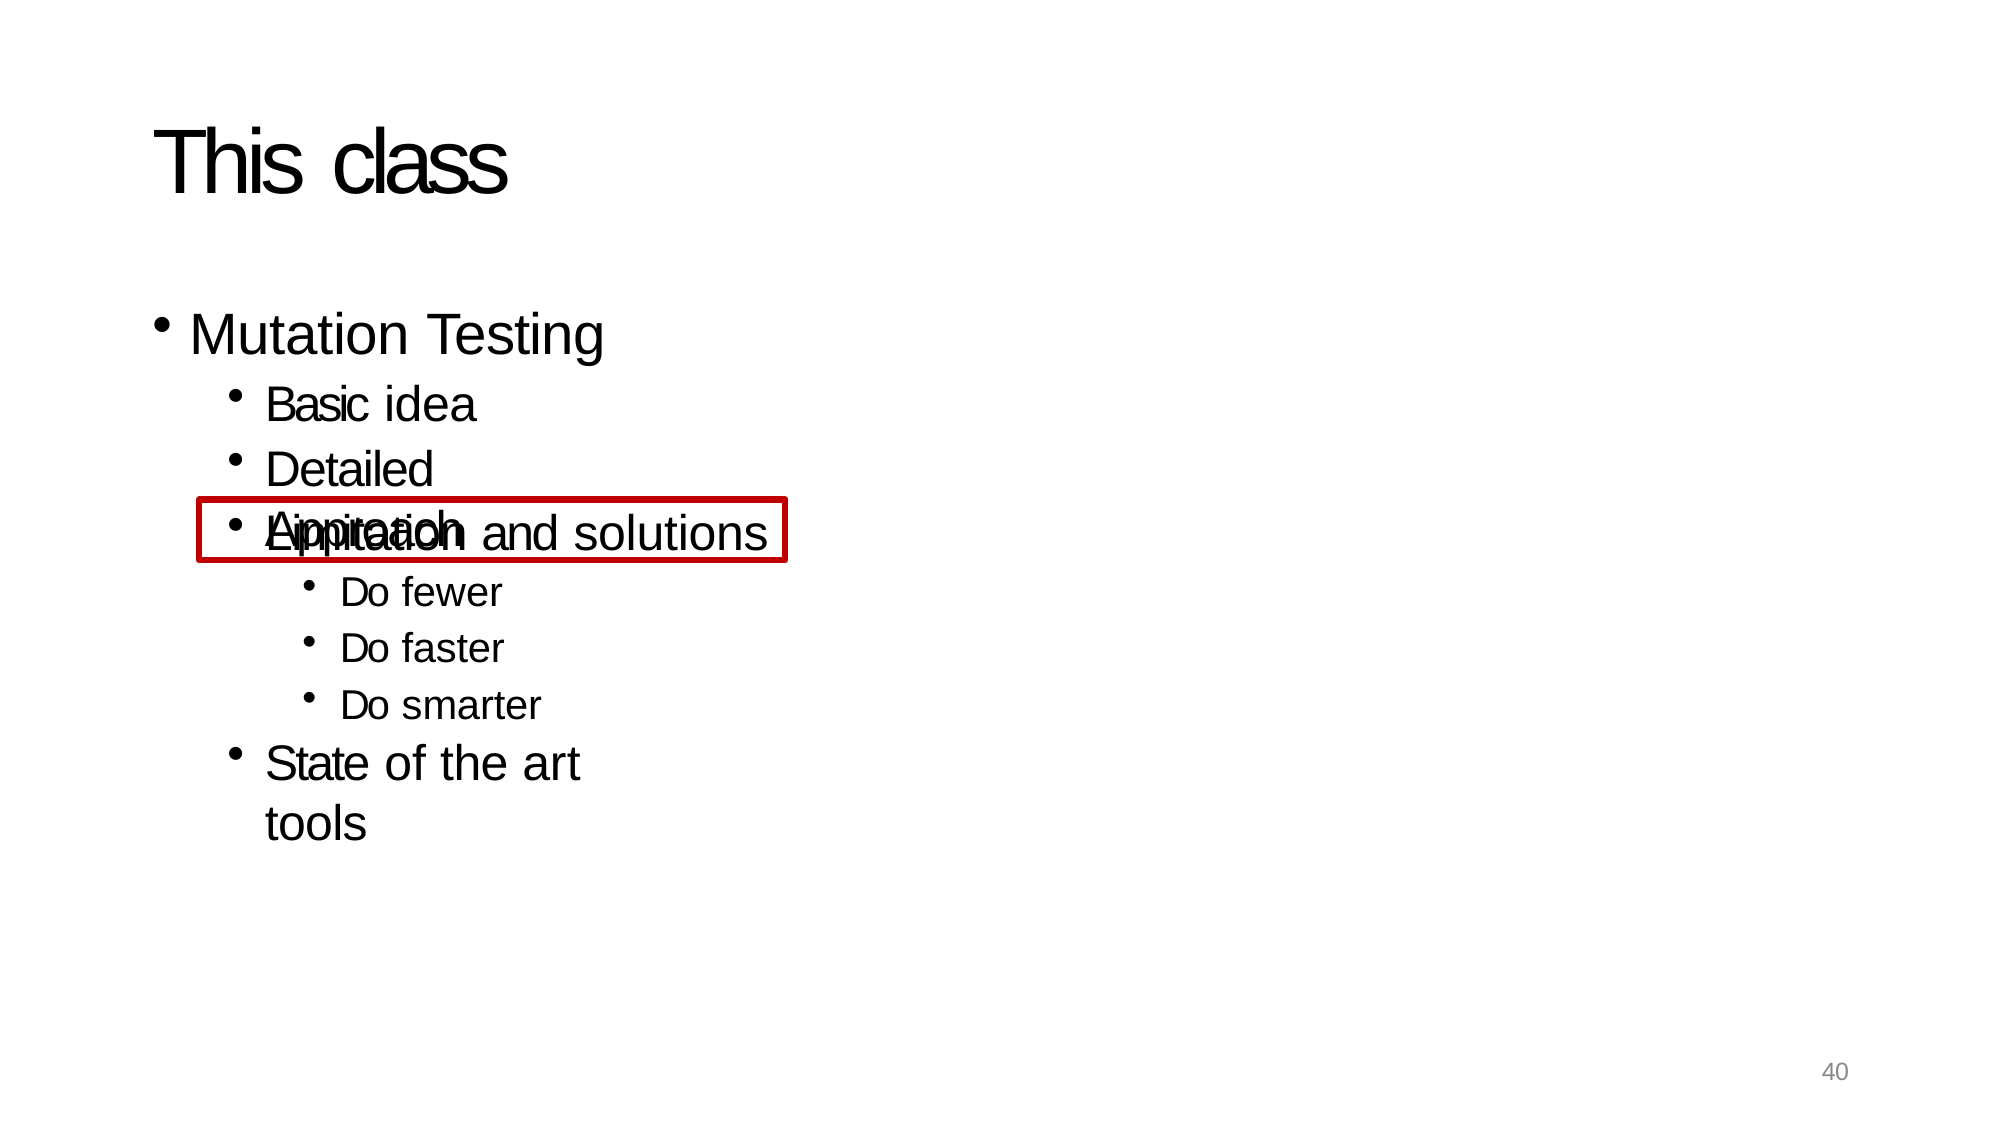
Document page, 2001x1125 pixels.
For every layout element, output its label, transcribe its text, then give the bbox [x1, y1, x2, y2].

text_box Mutation Testing Basic idea Detailed Approach [150, 288, 644, 556]
text_box Limitation and solutions [199, 499, 786, 561]
slide_number 40 [1815, 1054, 1856, 1125]
title This class [150, 100, 1839, 291]
text_box Do fewer Do faster Do smarter State of the art tools [225, 557, 683, 850]
